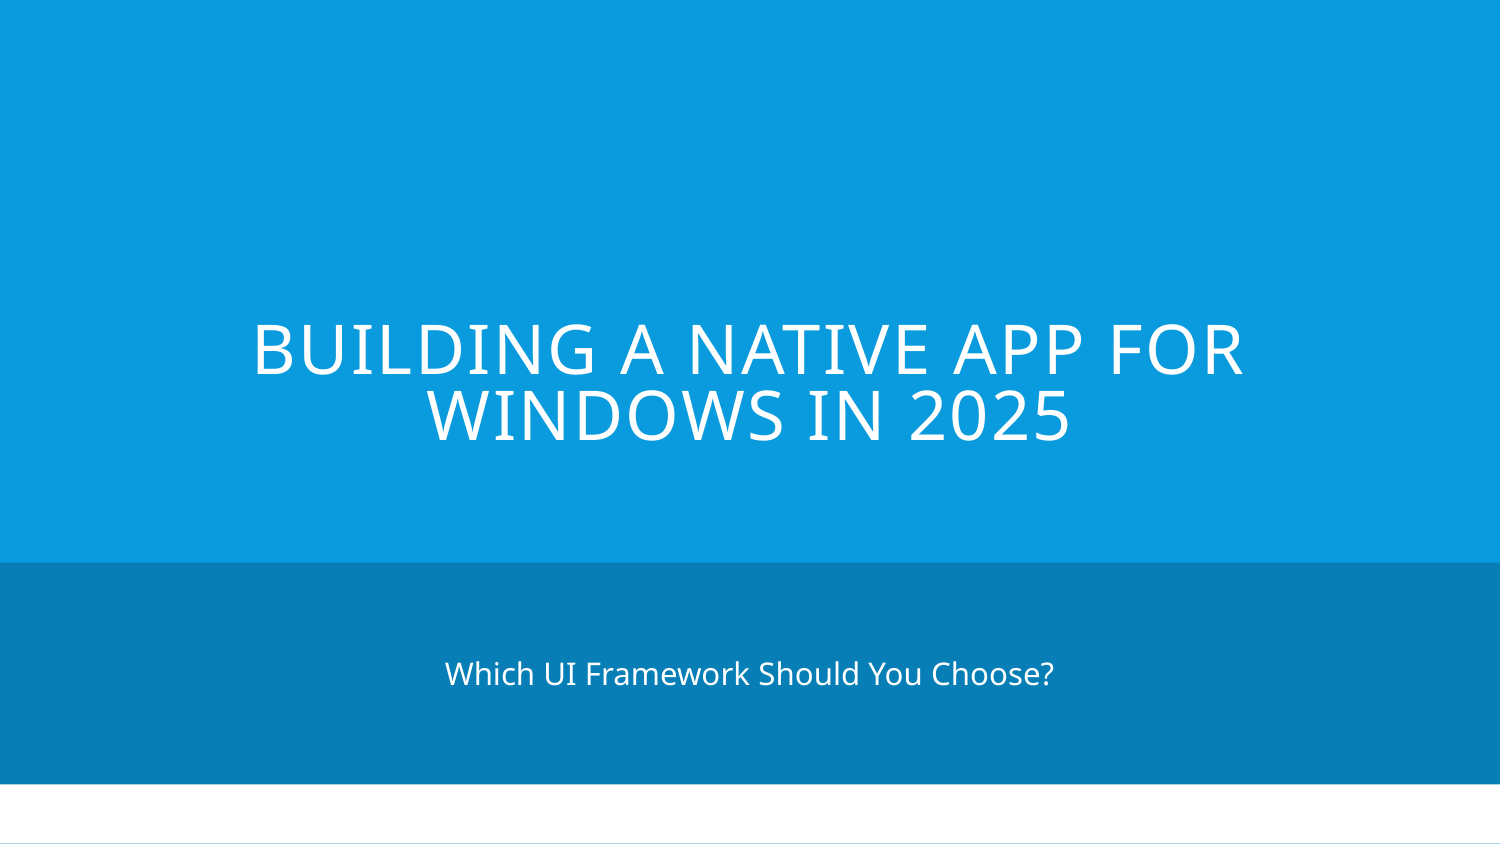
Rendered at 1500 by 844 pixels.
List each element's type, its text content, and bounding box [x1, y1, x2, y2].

title Building a Native App for Windows in 2025 [79, 235, 1421, 540]
text_box [0, 0, 1500, 561]
text_box [0, 561, 1500, 783]
subtitle Which UI Framework Should You Choose? [187, 606, 1313, 746]
text_box [0, 783, 1500, 844]
